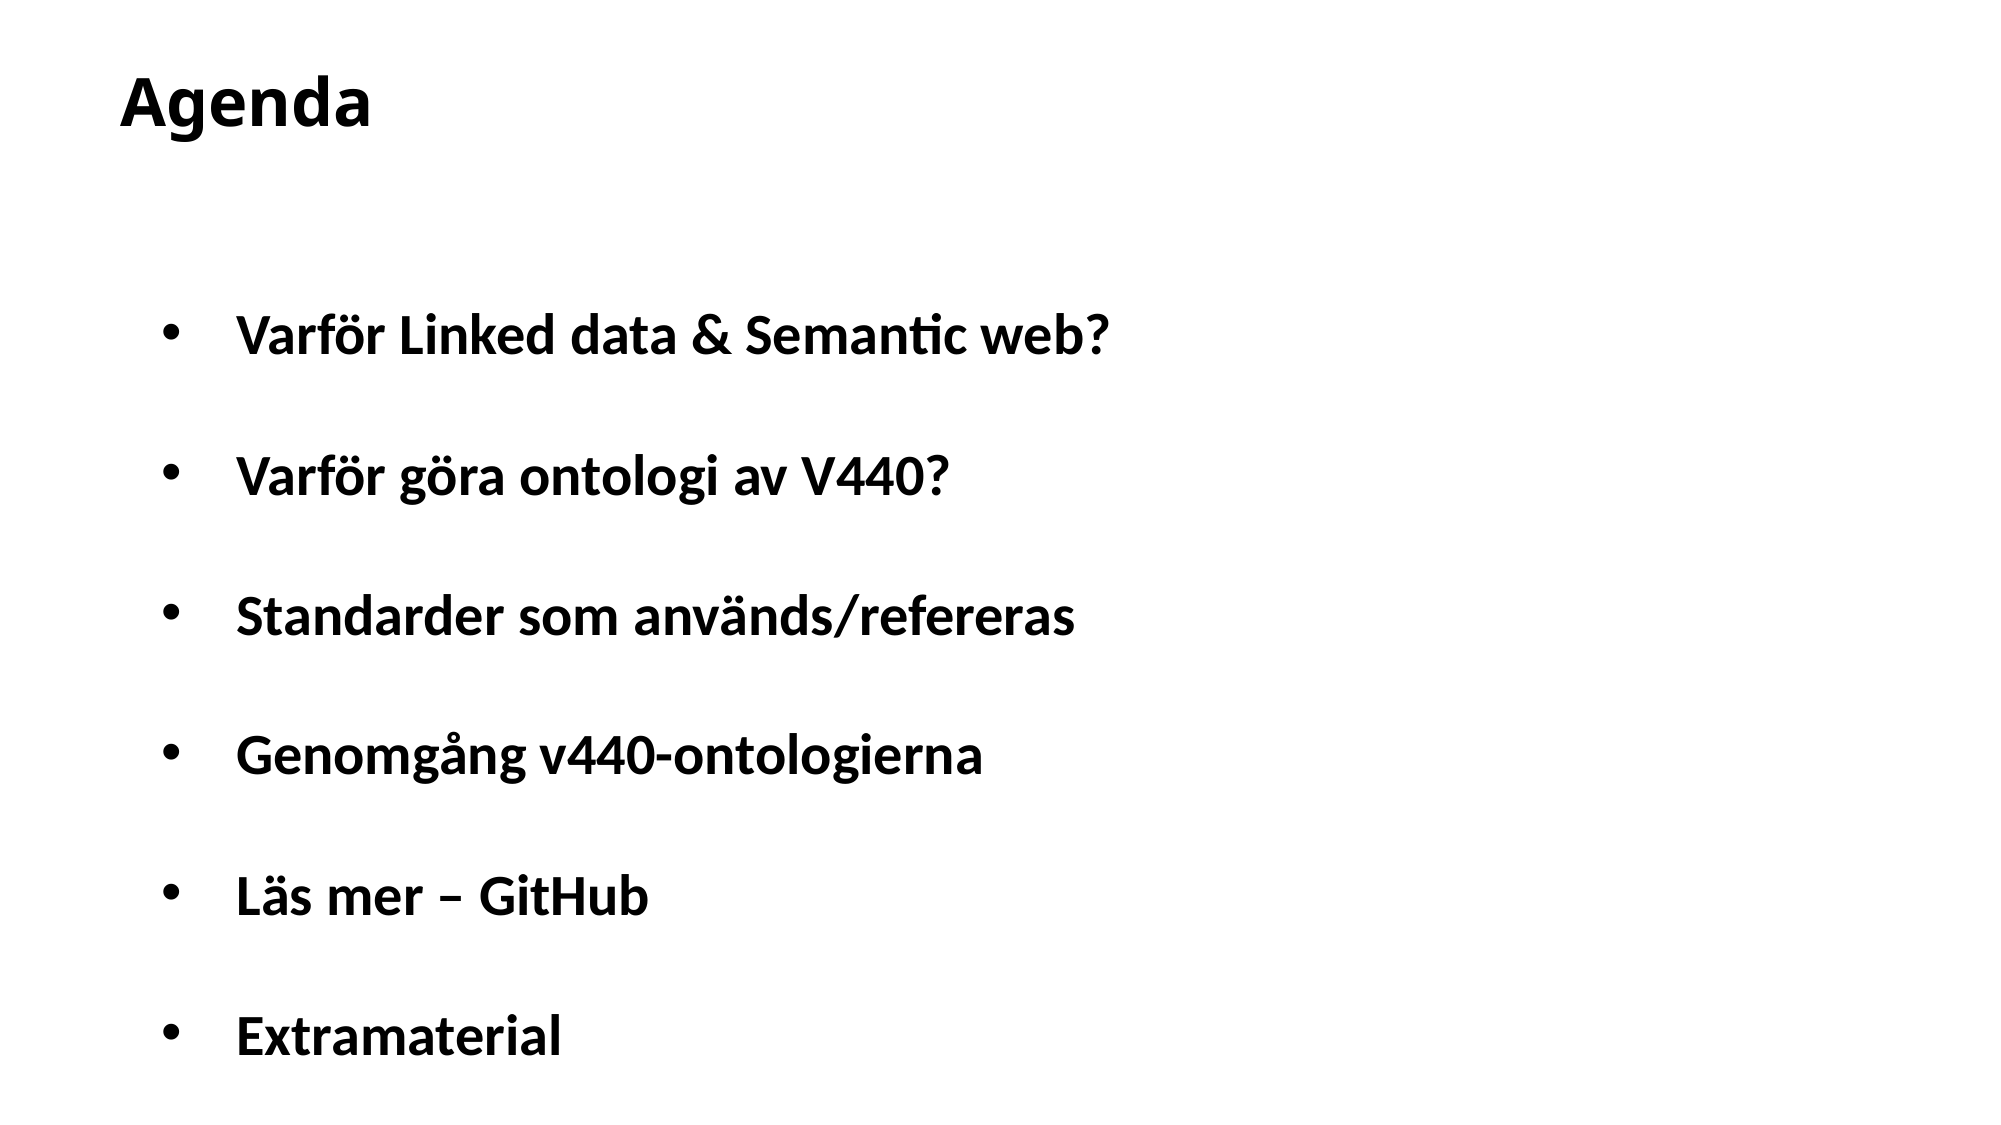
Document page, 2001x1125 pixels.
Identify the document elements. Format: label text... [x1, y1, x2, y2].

text_box Varför Linked data & Semantic web? Varför göra ontologi av V440? Standarder som används/refereras Genomgång v440-ontologierna Läs mer – GitHub Extramaterial [146, 219, 1127, 1074]
title Agenda [99, 58, 1900, 179]
